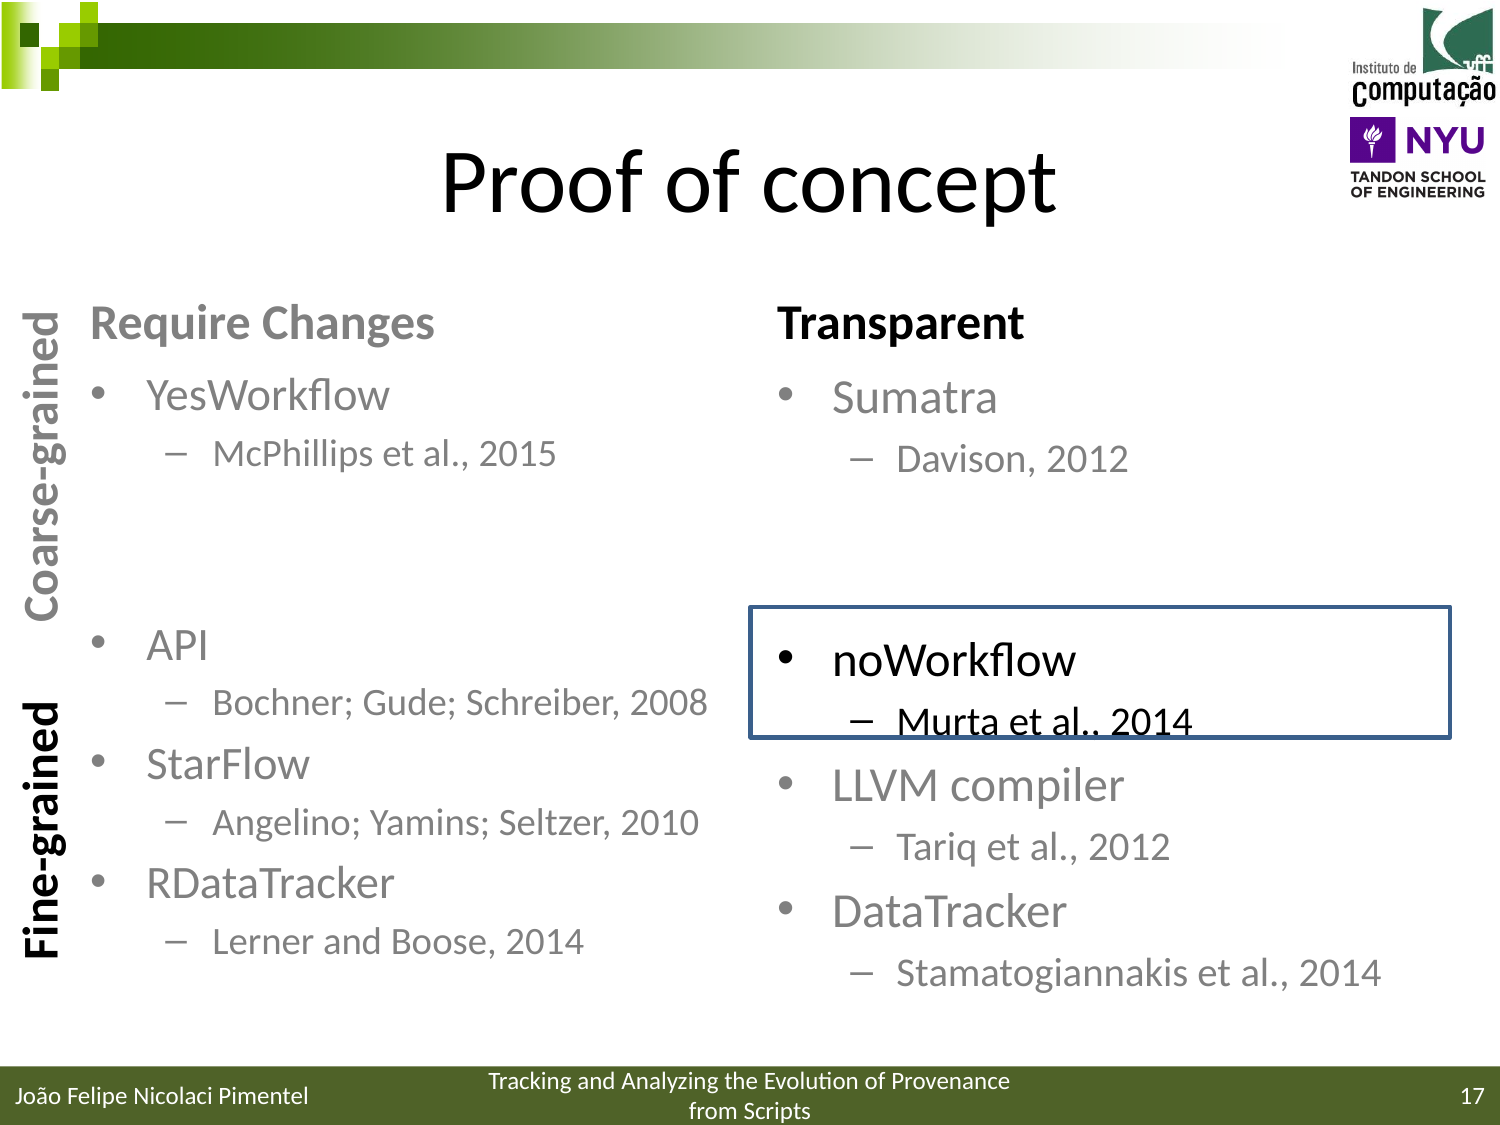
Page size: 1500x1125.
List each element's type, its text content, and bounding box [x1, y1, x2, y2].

picture [1349, 117, 1486, 201]
list YesWorkflow McPhillips et al., 2015 API Bochner; Gude; Schreiber, 2008 StarFlow Angelino; Yamins; Seltzer, 2010 RDataTracker Lerner and Boose, 2014 [75, 356, 738, 1005]
list Sumatra Davison, 2012 noWorkflow Murta et al., 2014 LLVM compiler Tariq et al., 2012 DataTracker Stamatogiannakis et al., 2014 [761, 740, 1425, 1005]
list Sumatra Davison, 2012 noWorkflow Murta et al., 2014 LLVM compiler Tariq et al., 2012 DataTracker Stamatogiannakis et al., 2014 [761, 356, 1425, 605]
list Transparent [761, 251, 1425, 356]
title Proof of concept [75, 82, 1425, 270]
text_box [748, 605, 1452, 740]
slide_number 17 [1149, 1065, 1500, 1125]
slide_number João Felipe Nicolaci Pimentel [0, 1065, 350, 1125]
text_box Fine-grained Coarse-grained [0, 295, 75, 975]
footer Tracking and Analyzing the Evolution of Provenance from Scripts [456, 1065, 1044, 1125]
list Require Changes [75, 251, 738, 356]
